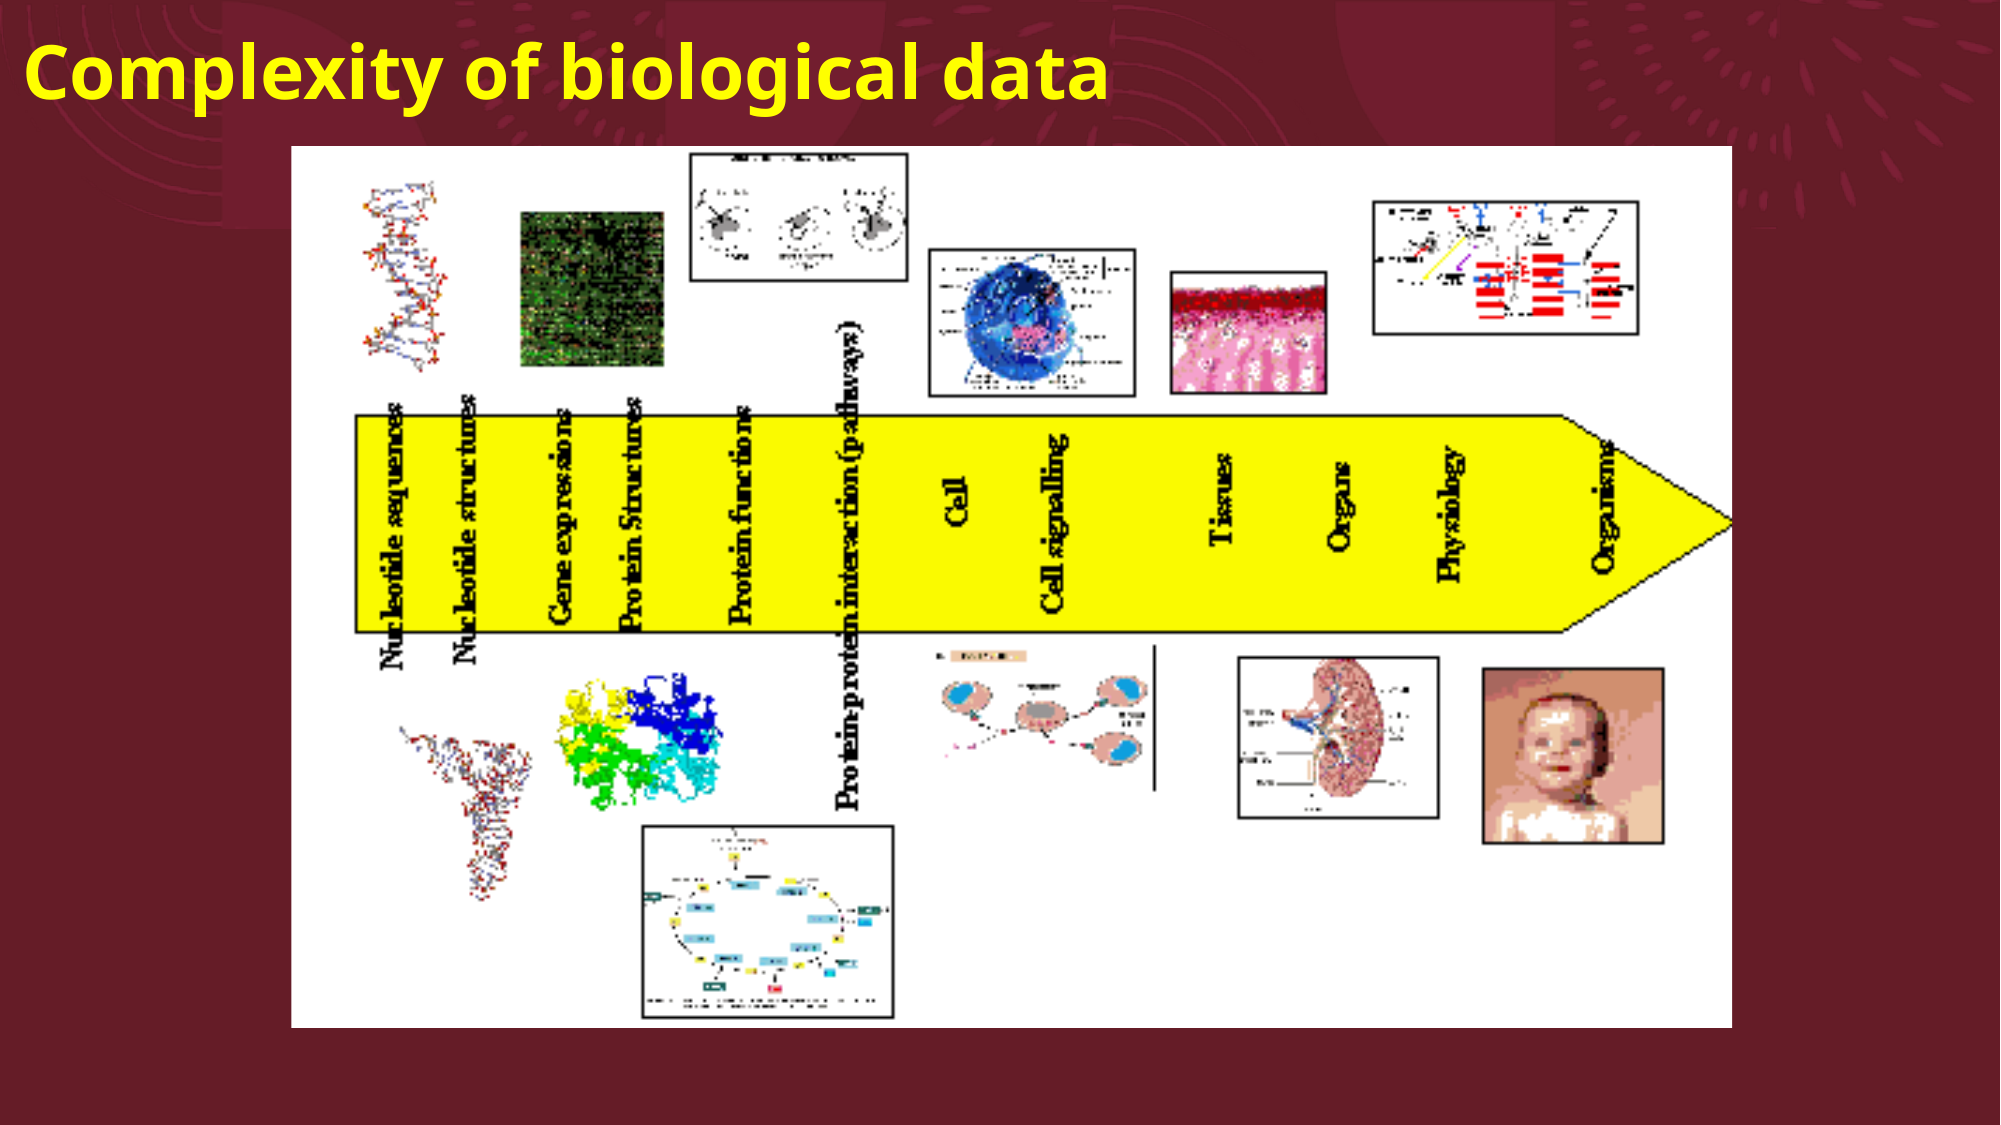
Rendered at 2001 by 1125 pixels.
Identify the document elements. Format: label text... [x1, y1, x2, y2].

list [291, 146, 1733, 1028]
title Complexity of biological data [7, 7, 1733, 132]
